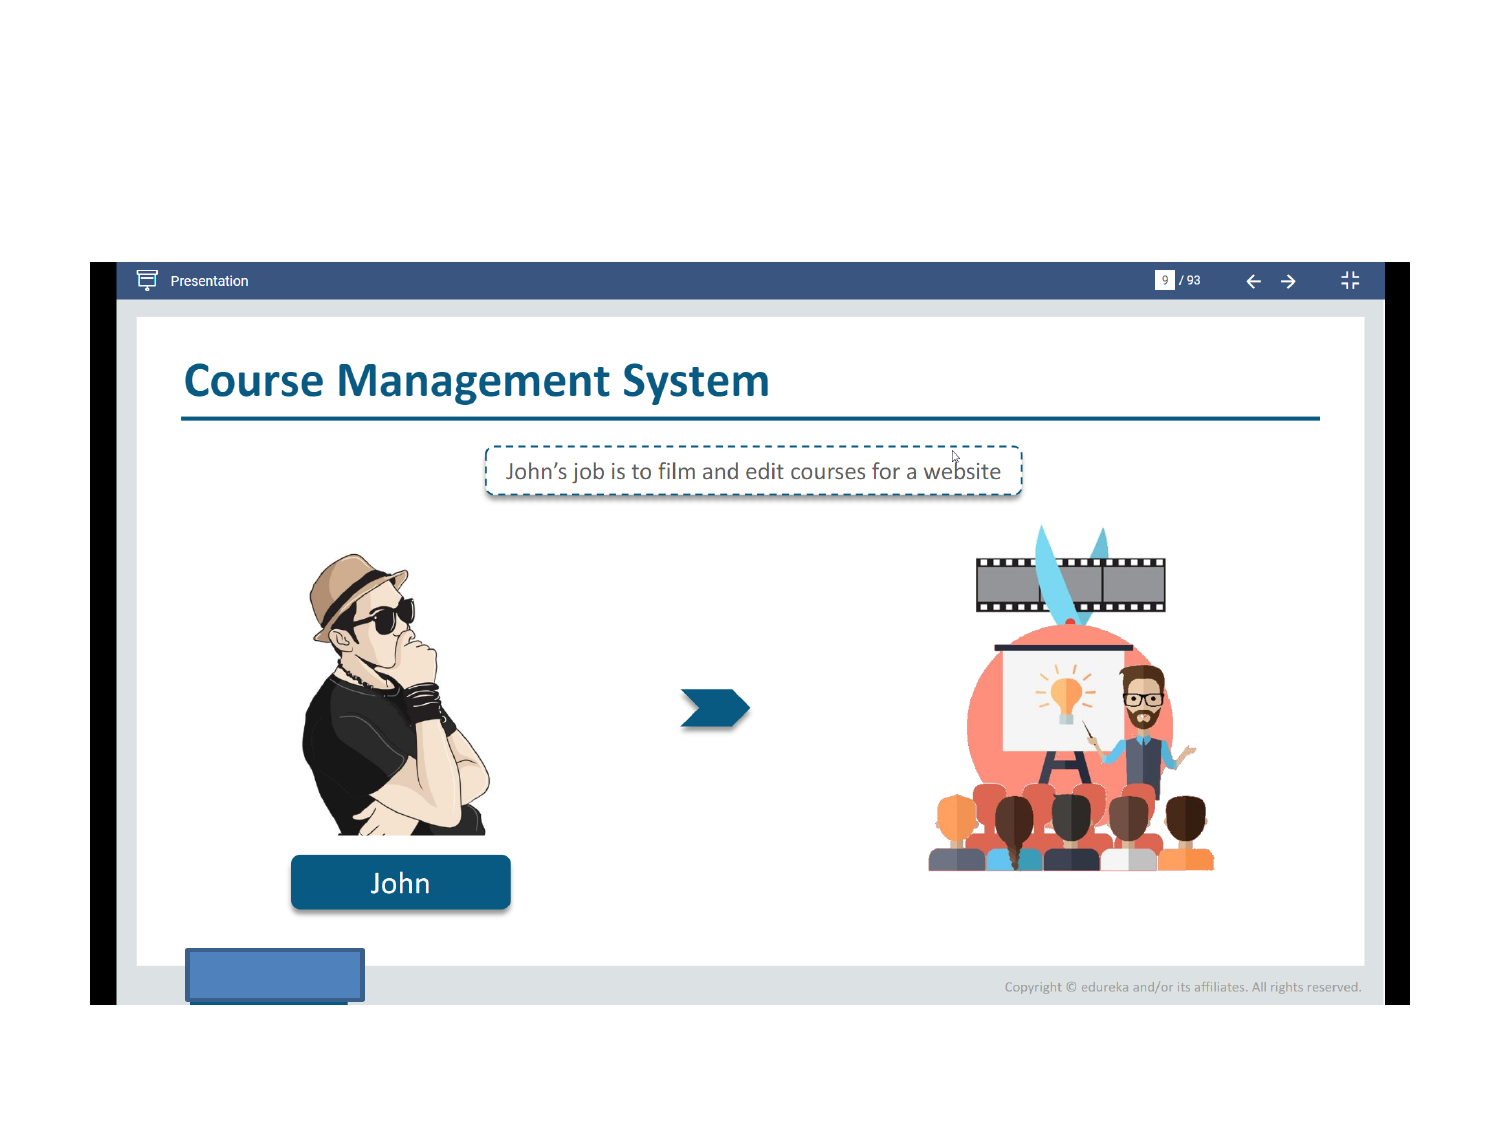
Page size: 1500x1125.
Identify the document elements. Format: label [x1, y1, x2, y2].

list [89, 262, 1411, 1006]
